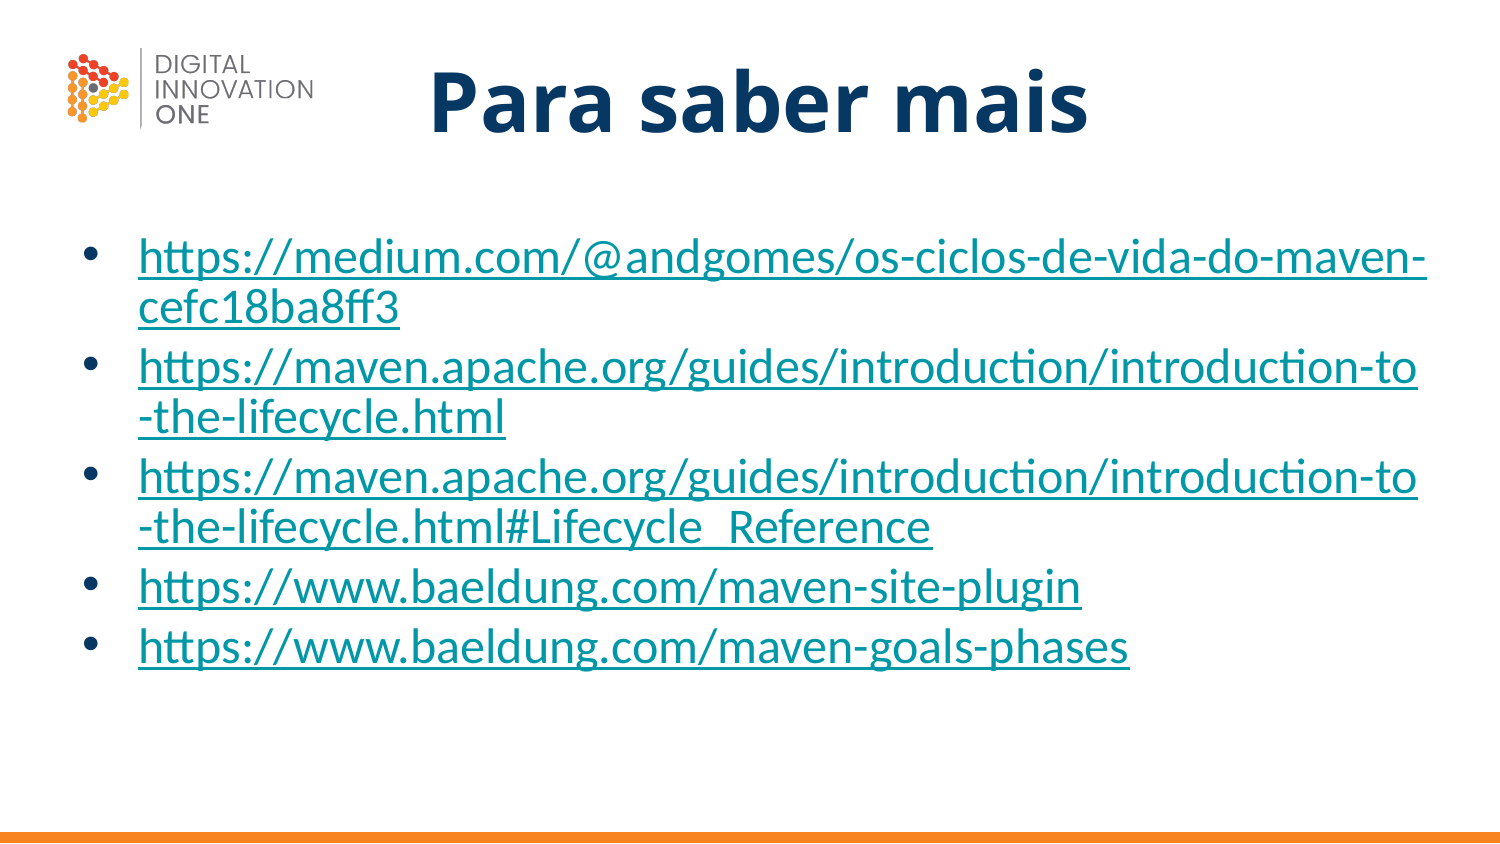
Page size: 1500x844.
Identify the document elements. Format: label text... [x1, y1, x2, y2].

subtitle Para saber mais [51, 50, 1449, 148]
text_box [0, 832, 1500, 843]
text_box https://medium.com/@andgomes/os-ciclos-de-vida-do-maven-cefc18ba8ff3 https://maven.apache.org/guides/introduction/introduction-to-the-lifecycle.html https://maven.apache.org/guides/introduction/introduction-to-the-lifecycle.html#Lifecycle_Reference https://www.baeldung.com/maven-site-plugin https://www.baeldung.com/maven-goals-phases [54, 208, 1446, 709]
picture [50, 39, 331, 138]
